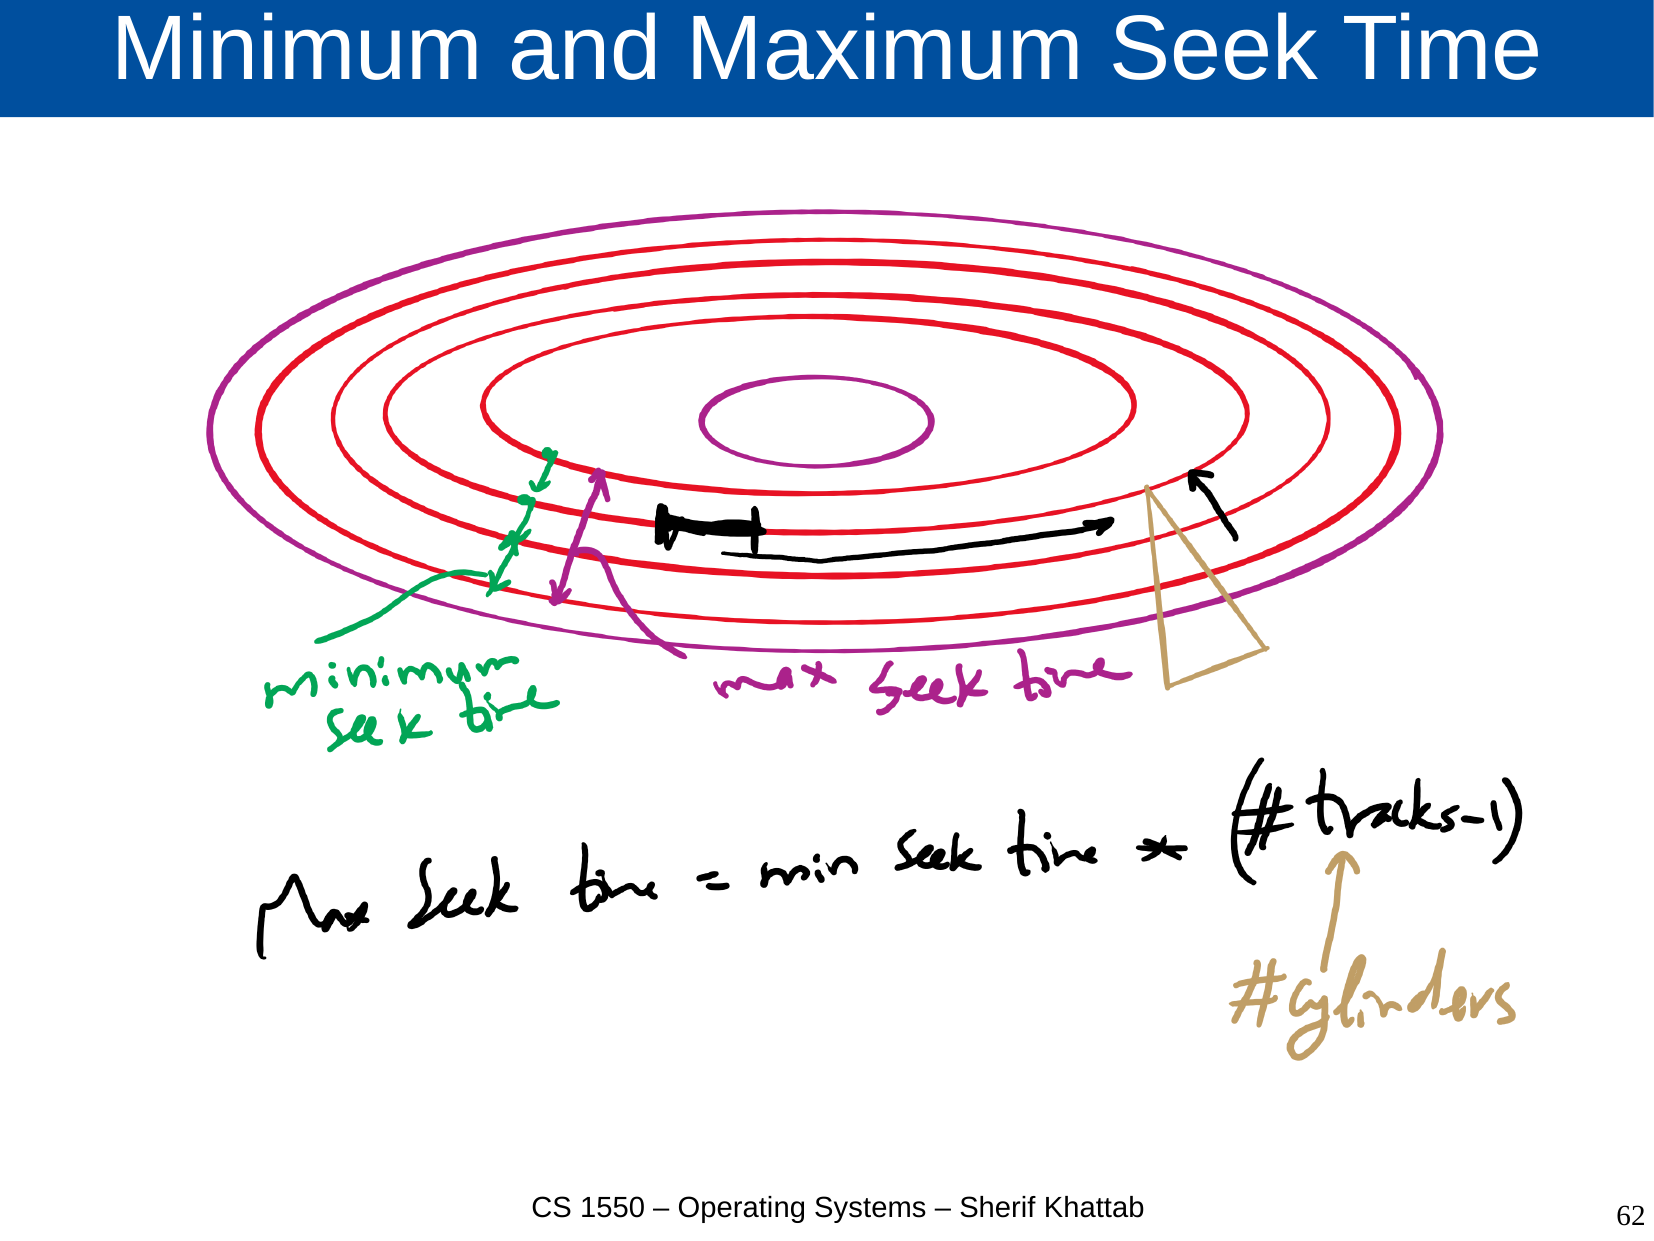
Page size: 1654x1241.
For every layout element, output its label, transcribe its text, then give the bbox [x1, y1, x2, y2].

picture [184, 186, 1539, 1090]
title Minimum and Maximum Seek Time [0, 0, 1654, 118]
slide_number 62 [1265, 1198, 1647, 1241]
footer CS 1550 – Operating Systems – Sherif Khattab [460, 1190, 1217, 1241]
